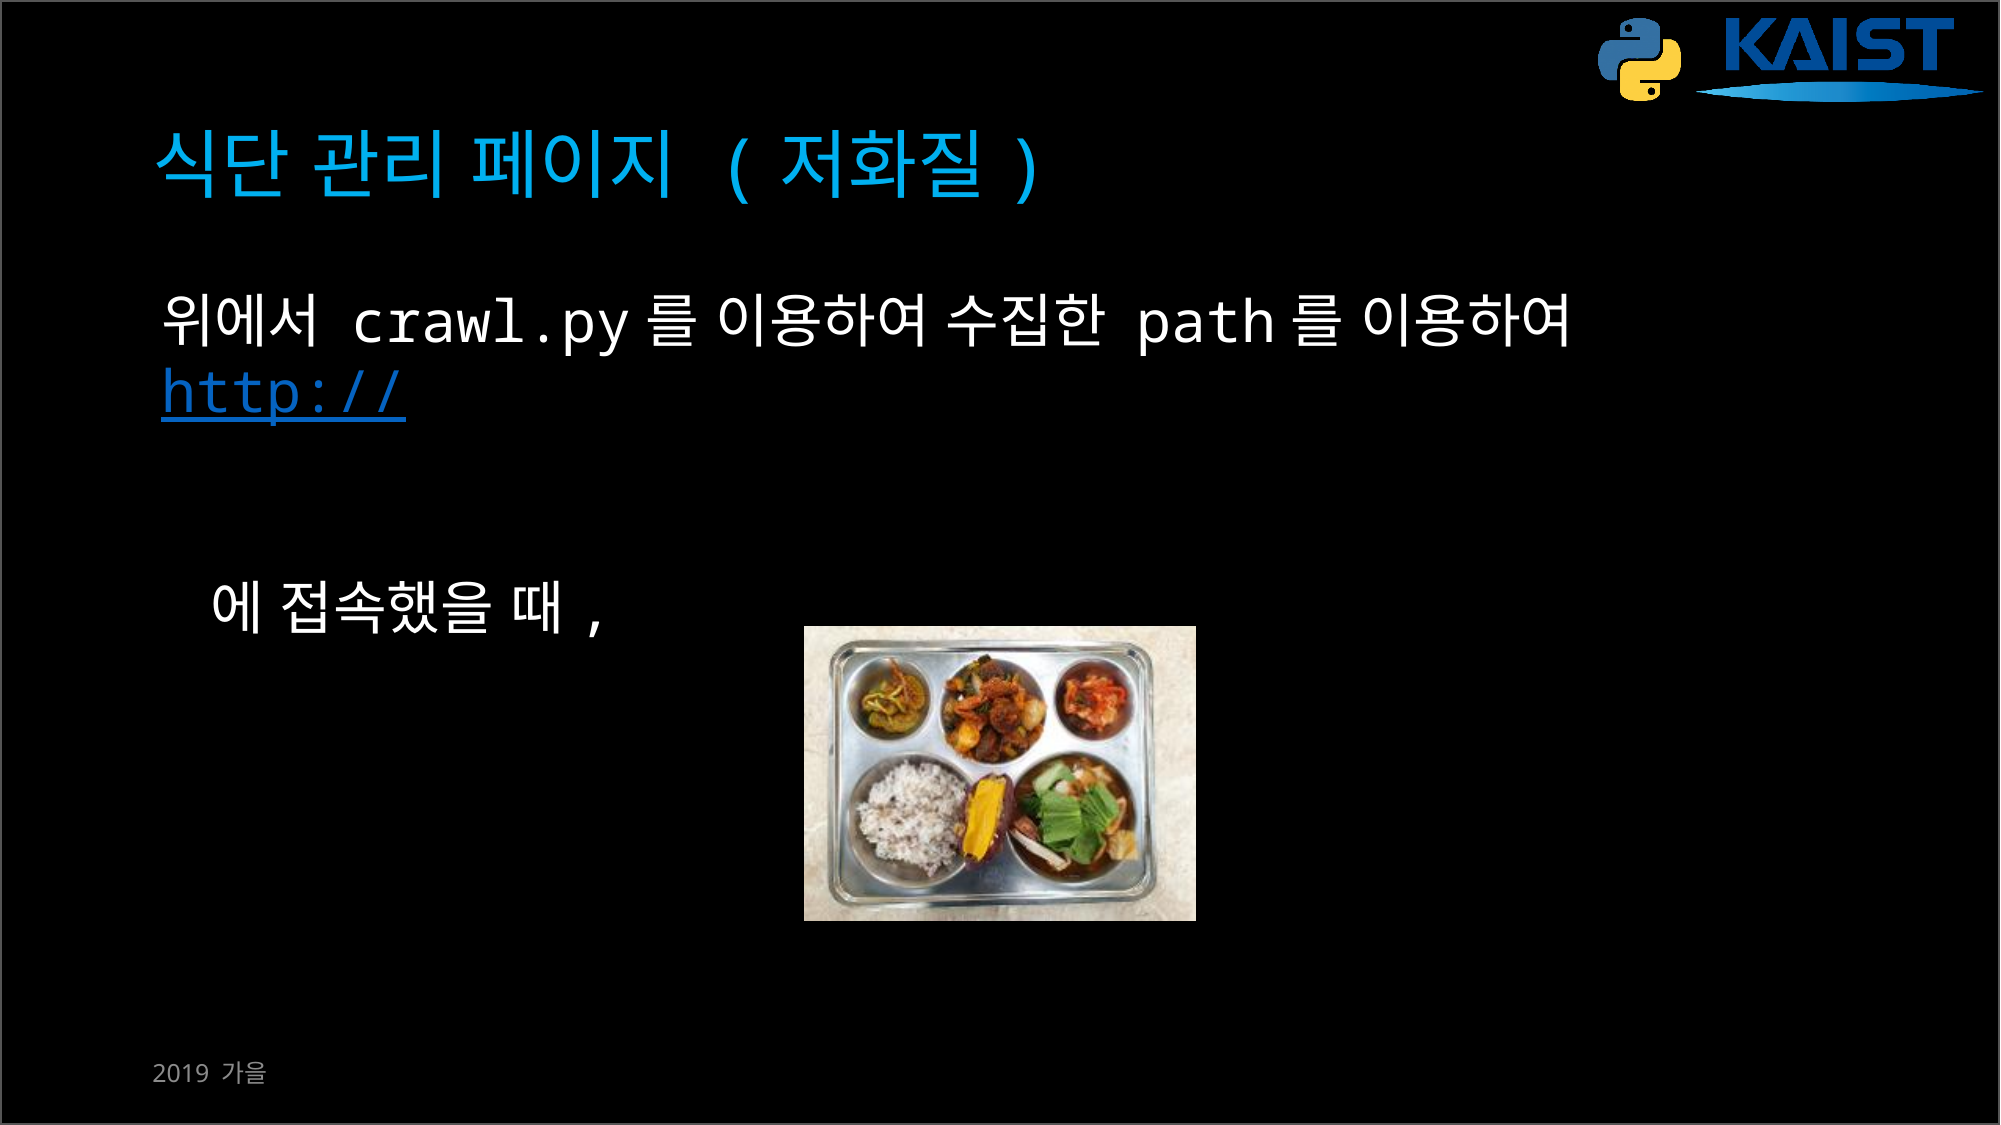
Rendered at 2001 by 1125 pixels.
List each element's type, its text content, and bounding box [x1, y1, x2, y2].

text_box [0, 0, 2000, 1125]
picture [1597, 18, 1681, 101]
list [1694, 18, 1985, 102]
title 식단 관리 페이지 (저화질) [137, 59, 1863, 278]
picture [804, 626, 1196, 921]
text_box 위에서 crawl.py를 이용하여 수집한 path를 이용하여 http://daedeokhs.djsch.kr/upload/board/49529/2019/11/thumb/1573122746054.jpg 에 접속했을 때, [146, 277, 1854, 591]
slide_number 2019 가을 [137, 1042, 588, 1103]
